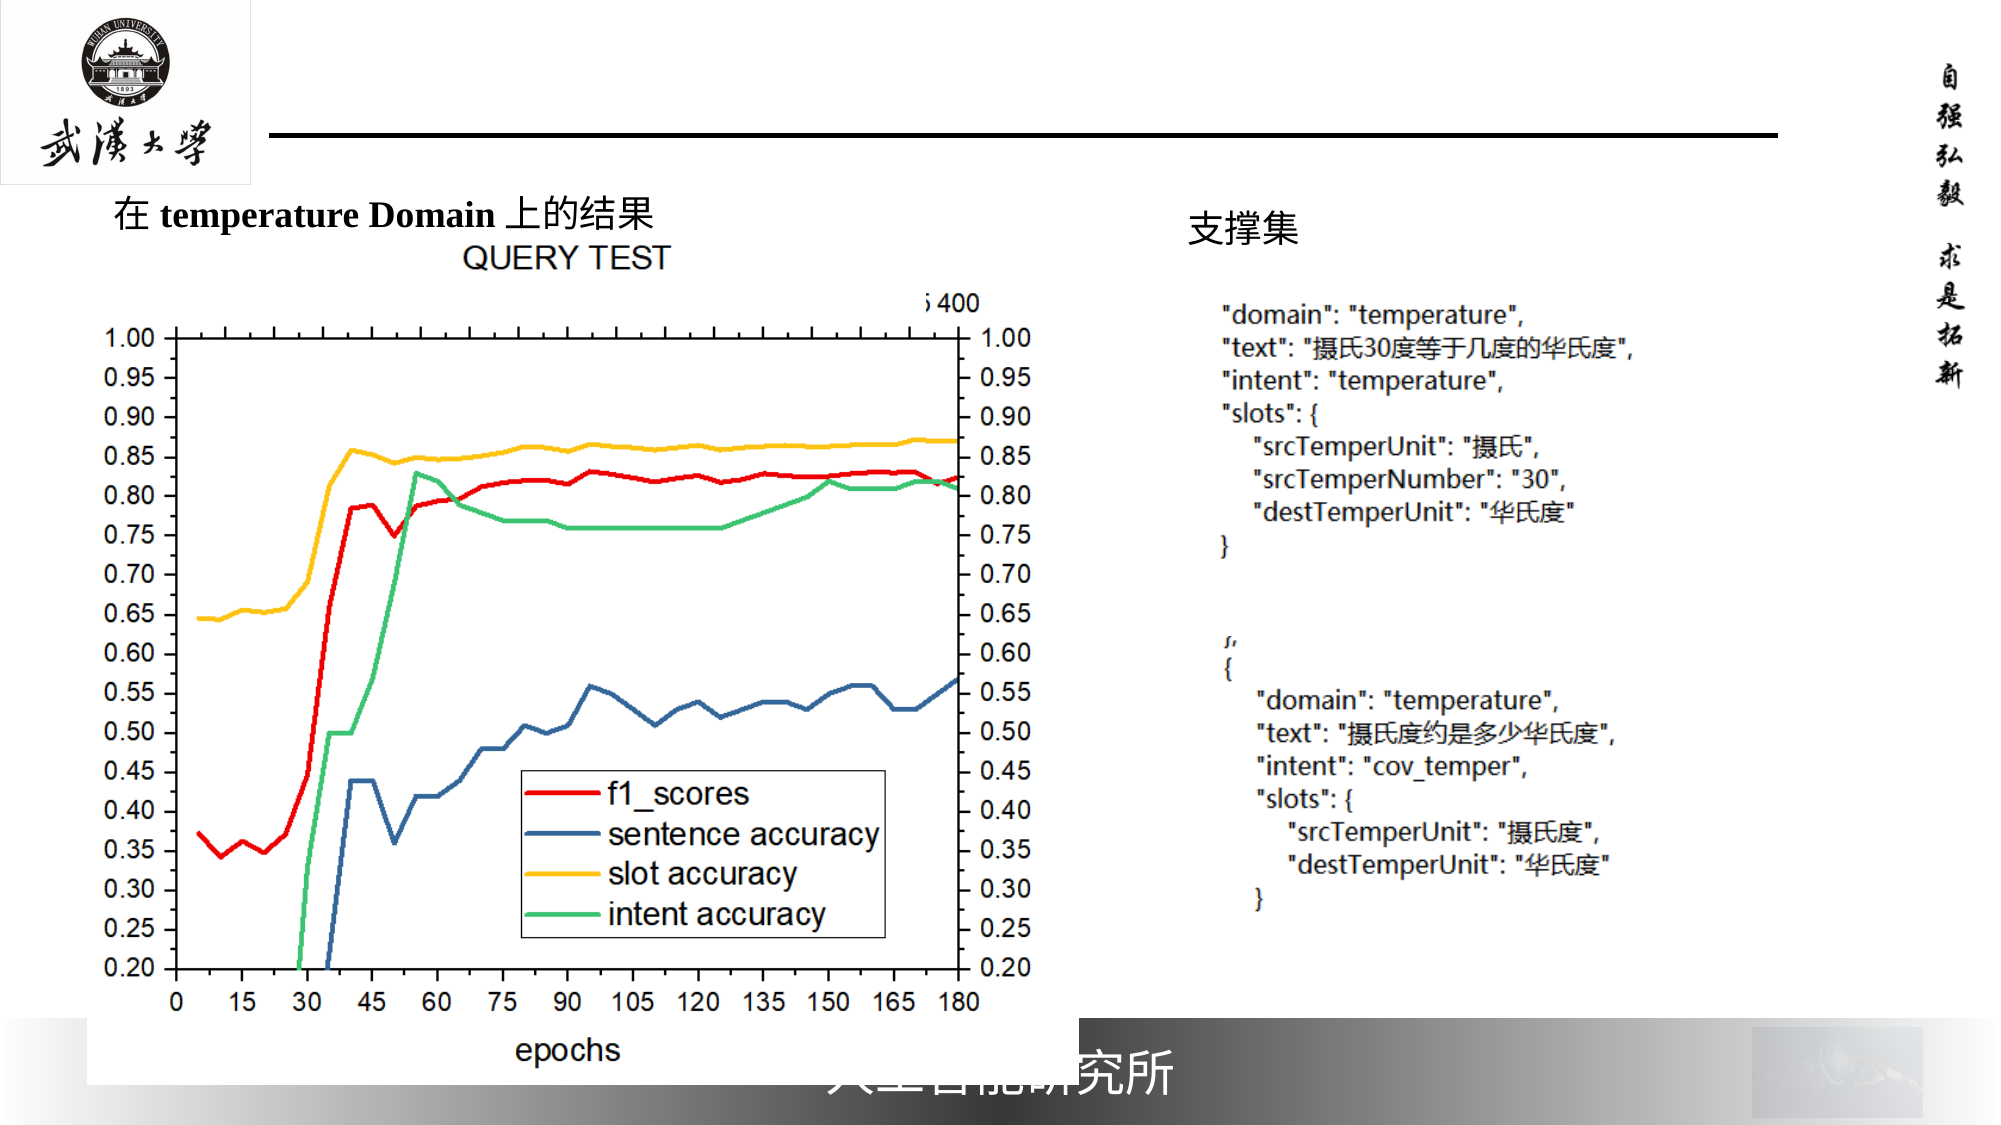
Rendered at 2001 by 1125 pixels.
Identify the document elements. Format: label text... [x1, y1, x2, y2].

slide_number [1412, 1042, 1863, 1103]
text_box 在temperature Domain上的结果 [98, 159, 731, 242]
text_box 支撑集 [1172, 175, 1337, 258]
picture [1199, 636, 1647, 921]
picture [87, 242, 1079, 1085]
picture [1924, 51, 1980, 400]
picture [1199, 285, 1715, 574]
picture [0, 0, 251, 185]
